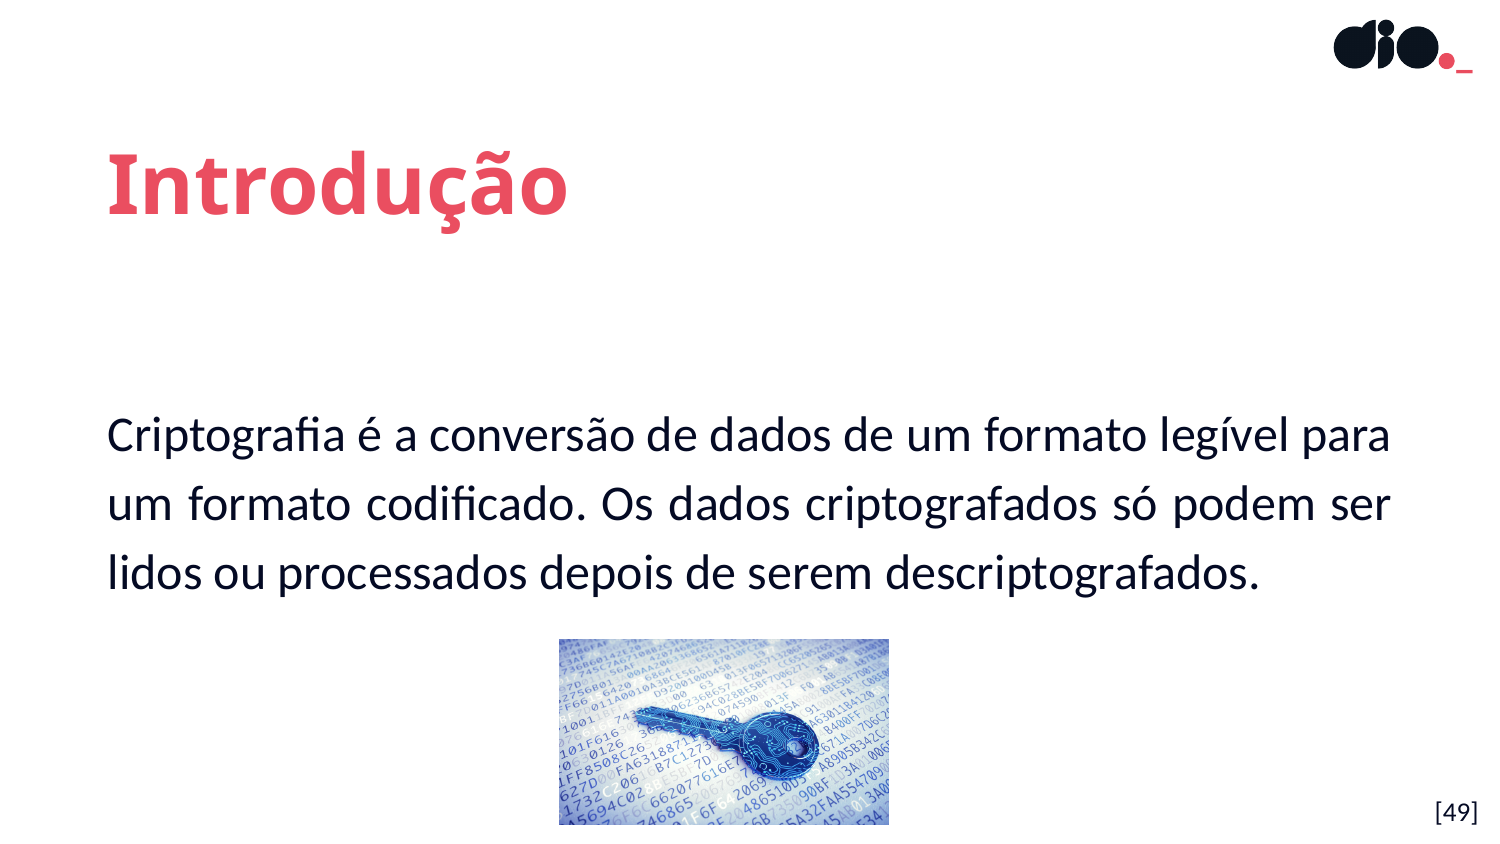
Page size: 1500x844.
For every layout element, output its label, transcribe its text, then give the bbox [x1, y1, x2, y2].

text_box Introdução [92, 104, 1408, 243]
picture [1333, 19, 1473, 74]
picture [559, 639, 889, 825]
slide_number [49] [1403, 779, 1494, 844]
text_box Criptografia é a conversão de dados de um formato legível para um formato codificado. Os dados criptografados só podem ser lidos ou processados ​​depois de serem descriptografados. [92, 243, 1408, 749]
